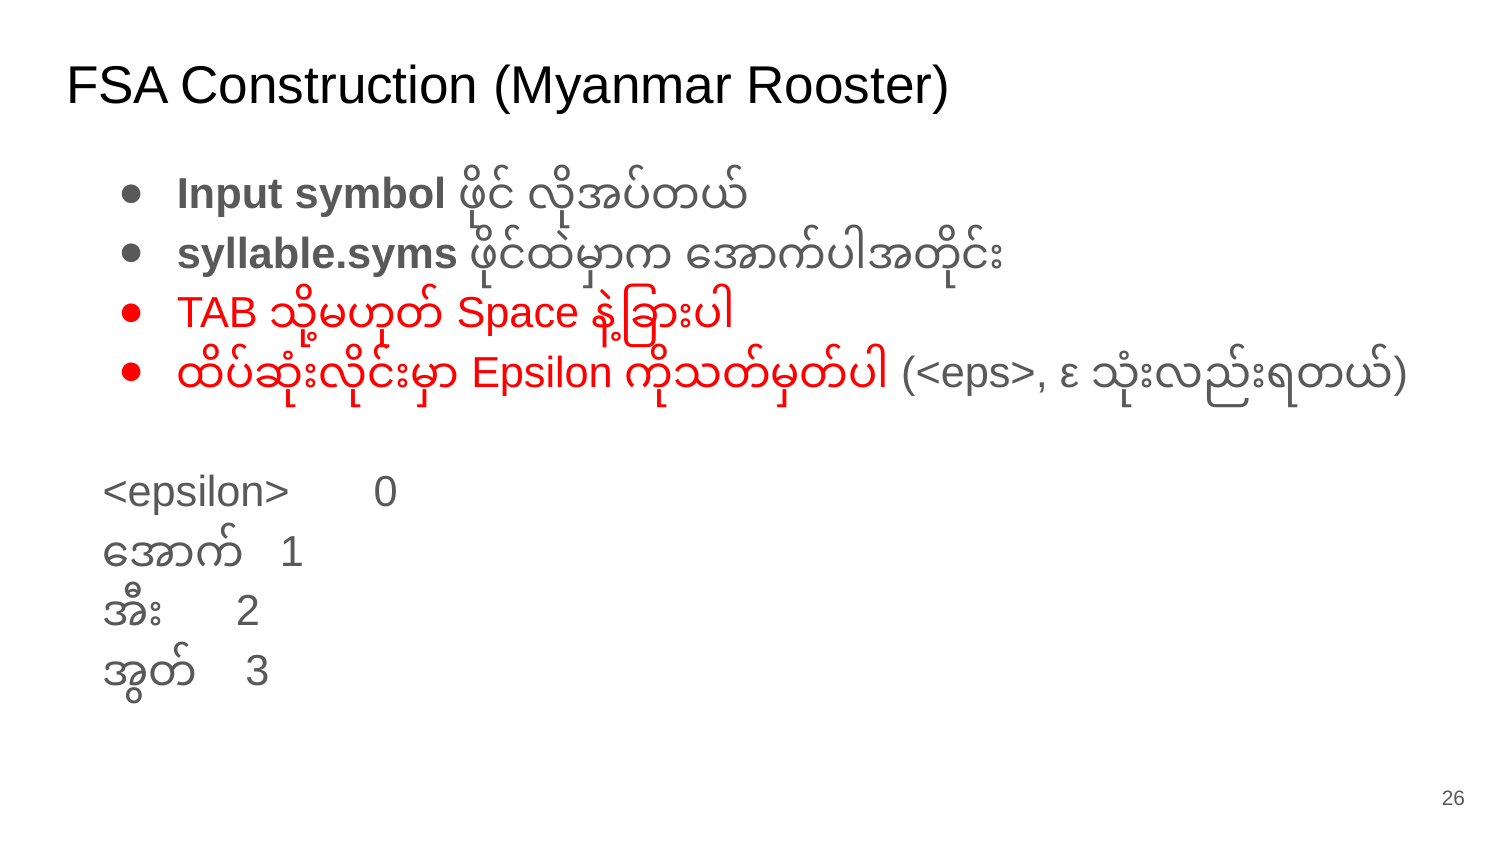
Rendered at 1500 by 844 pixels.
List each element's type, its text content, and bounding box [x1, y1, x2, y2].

title FSA Construction (Myanmar Rooster) [51, 35, 1449, 130]
slide_number ‹#› [1389, 764, 1480, 830]
list Input symbol ဖိုင် လိုအပ်တယ် syllable.syms ဖိုင်ထဲမှာက အောက်ပါအတိုင်း TAB သို့မဟုတ် Space နဲ့ခြားပါ ထိပ်ဆုံးလိုင်းမှာ Epsilon ကိုသတ်မှတ်ပါ (<eps>, ε သုံးလည်းရတယ်) <epsilon> 0 အောက် 1 အီး 2 အွတ် 3 [87, 142, 1434, 765]
